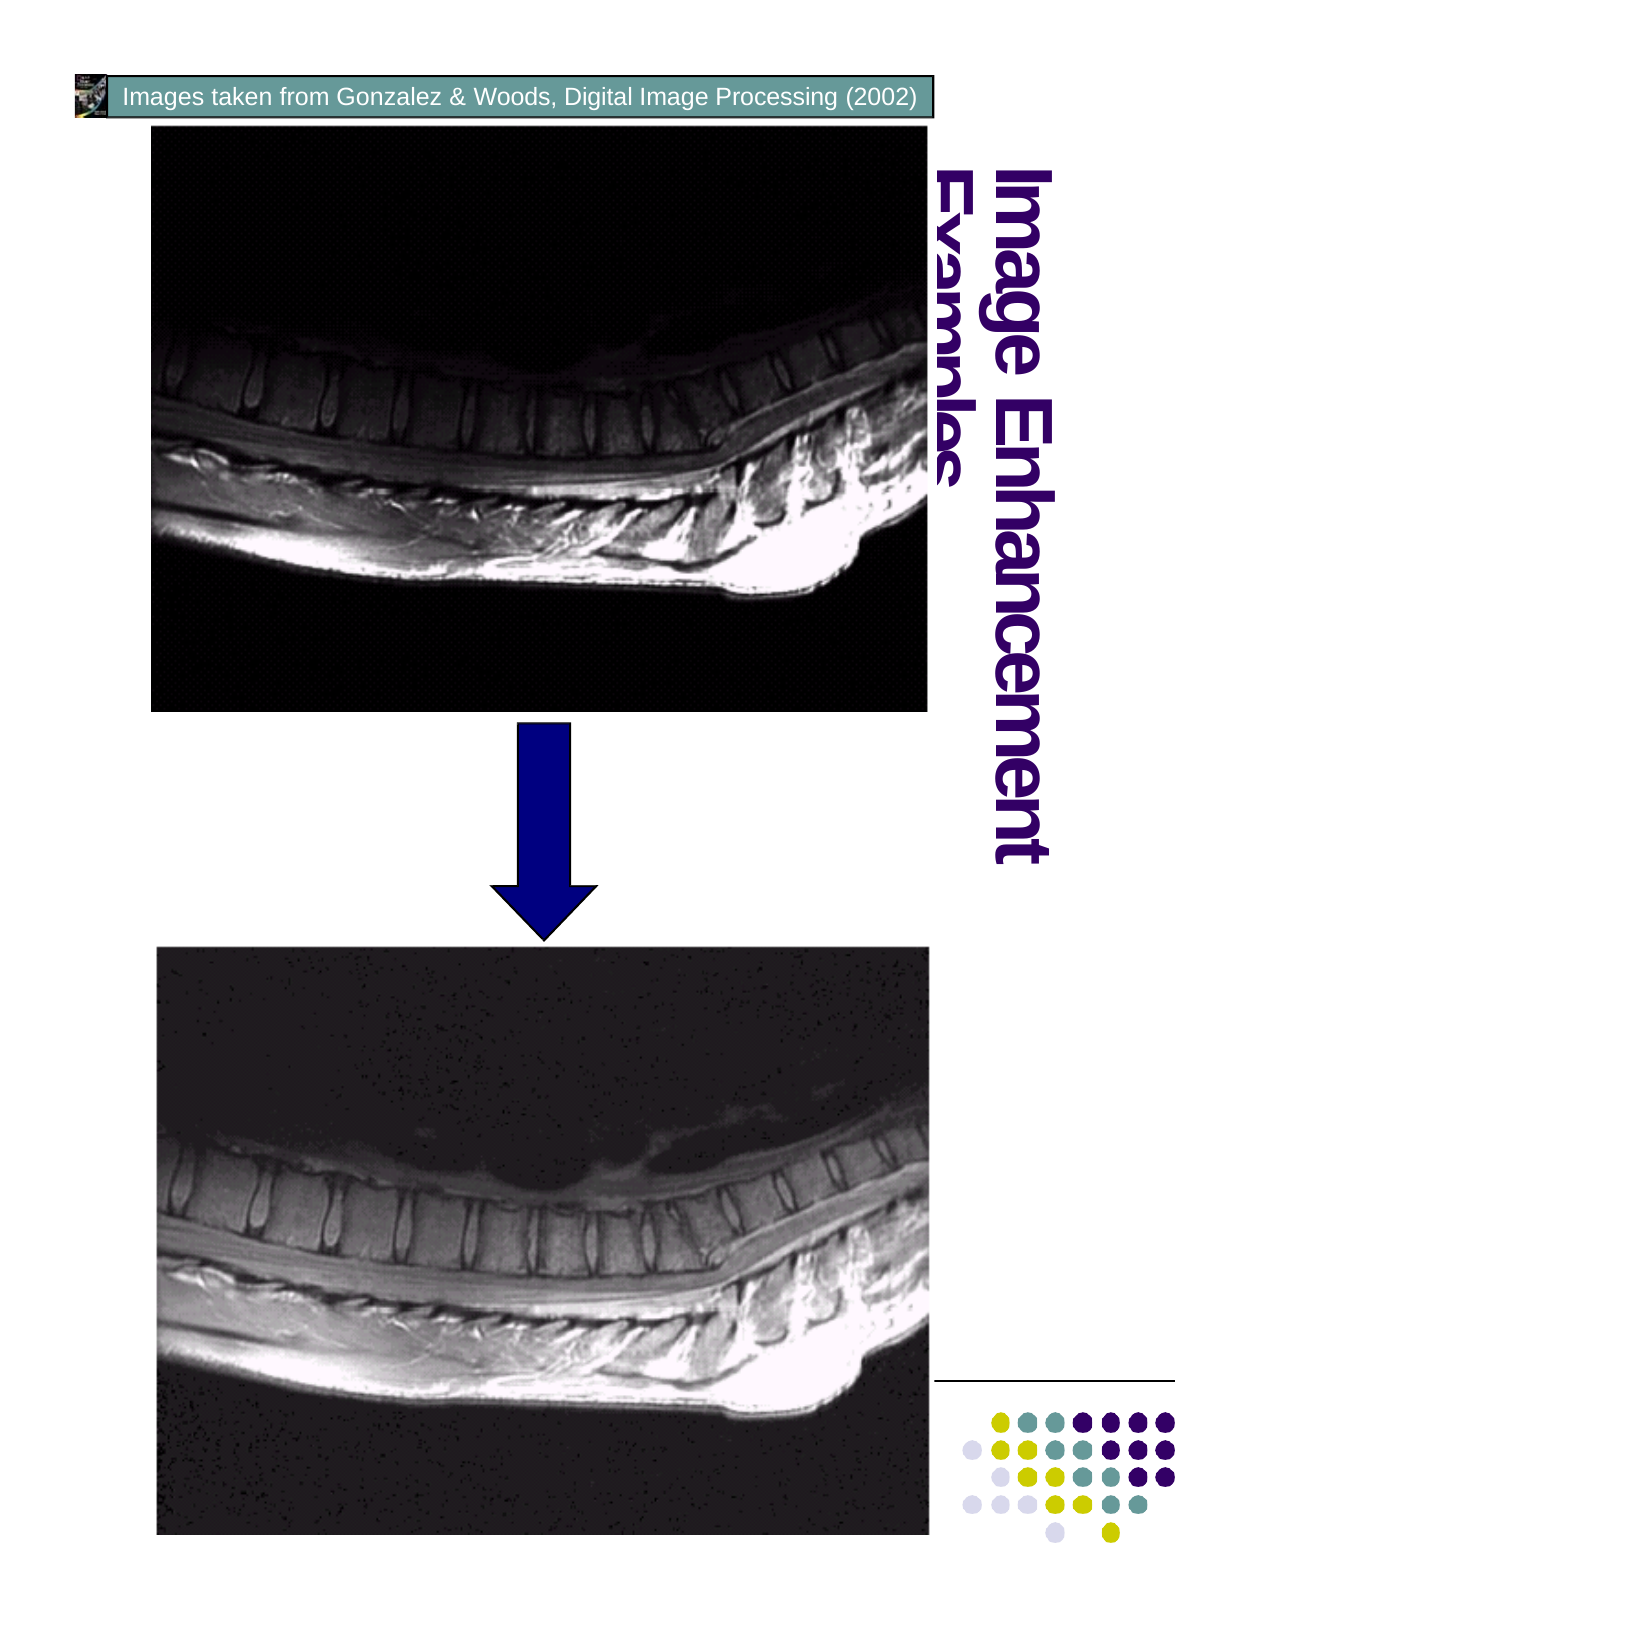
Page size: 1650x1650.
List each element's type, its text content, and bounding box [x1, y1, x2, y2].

text_box [151, 119, 937, 712]
picture [991, 1412, 1010, 1433]
text_box [489, 722, 599, 942]
picture [1072, 1440, 1093, 1460]
picture [991, 1467, 1010, 1487]
text_box Images taken from Gonzalez & Woods, Digital Image Processing (2002) [107, 78, 934, 111]
picture [1072, 1412, 1093, 1433]
picture [1101, 1522, 1120, 1543]
picture [1017, 1495, 1038, 1514]
picture [1128, 1412, 1148, 1433]
picture [1101, 1495, 1120, 1514]
picture [1017, 1412, 1038, 1433]
picture [1045, 1412, 1065, 1433]
picture [1017, 1440, 1038, 1460]
picture [1155, 1440, 1175, 1460]
picture [991, 1495, 1010, 1514]
text_box Image Enhancement Examples [974, 162, 1060, 1196]
picture [962, 1440, 982, 1460]
picture [1101, 1467, 1120, 1487]
text_box [109, 111, 932, 116]
picture [1045, 1522, 1065, 1543]
text_box [148, 940, 935, 1535]
picture [1072, 1467, 1093, 1487]
picture [1101, 1412, 1120, 1433]
picture [1155, 1412, 1175, 1433]
picture [1101, 1440, 1120, 1460]
picture [1128, 1440, 1148, 1460]
picture [962, 1495, 982, 1514]
picture [1045, 1440, 1065, 1460]
picture [1128, 1467, 1148, 1487]
text_box [496, 725, 591, 937]
picture [991, 1440, 1010, 1460]
picture [1128, 1495, 1148, 1514]
text_box [74, 74, 108, 118]
picture [1072, 1495, 1093, 1514]
picture [1045, 1467, 1065, 1487]
picture [1155, 1467, 1175, 1487]
picture [1017, 1467, 1038, 1487]
text_box [106, 75, 935, 119]
picture [1045, 1495, 1065, 1514]
